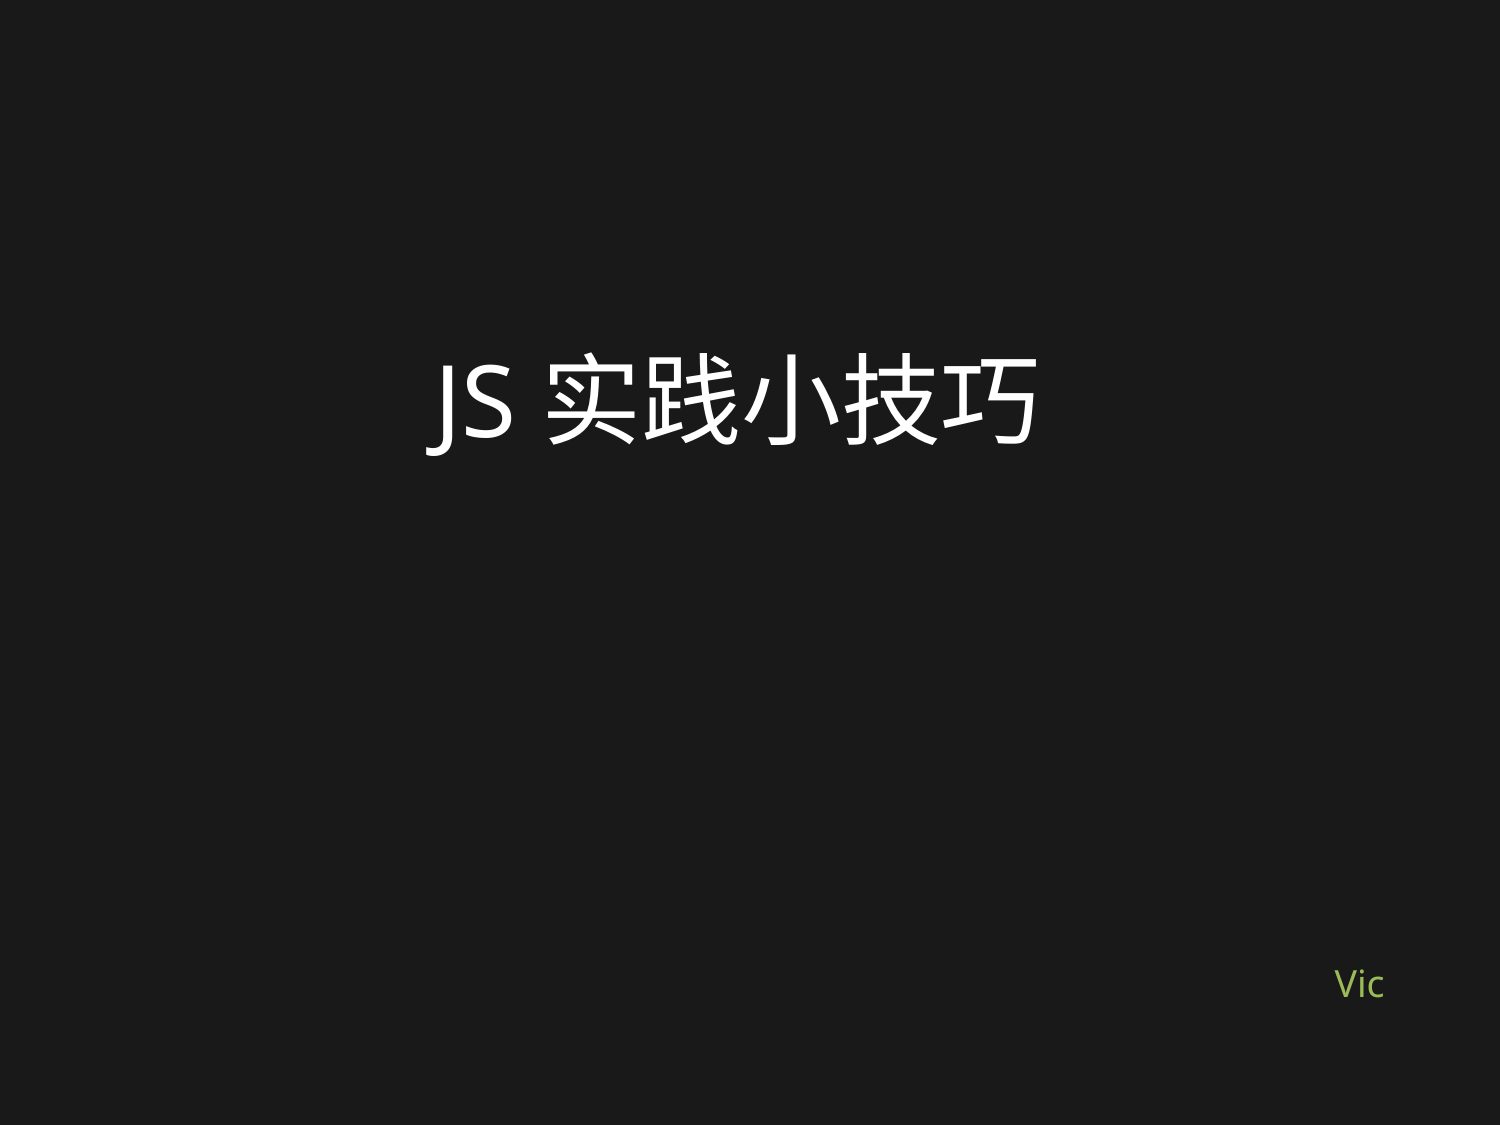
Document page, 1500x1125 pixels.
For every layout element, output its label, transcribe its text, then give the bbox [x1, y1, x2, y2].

title JS实践小技巧 [88, 196, 1388, 598]
text_box Vic [1163, 952, 1400, 1012]
